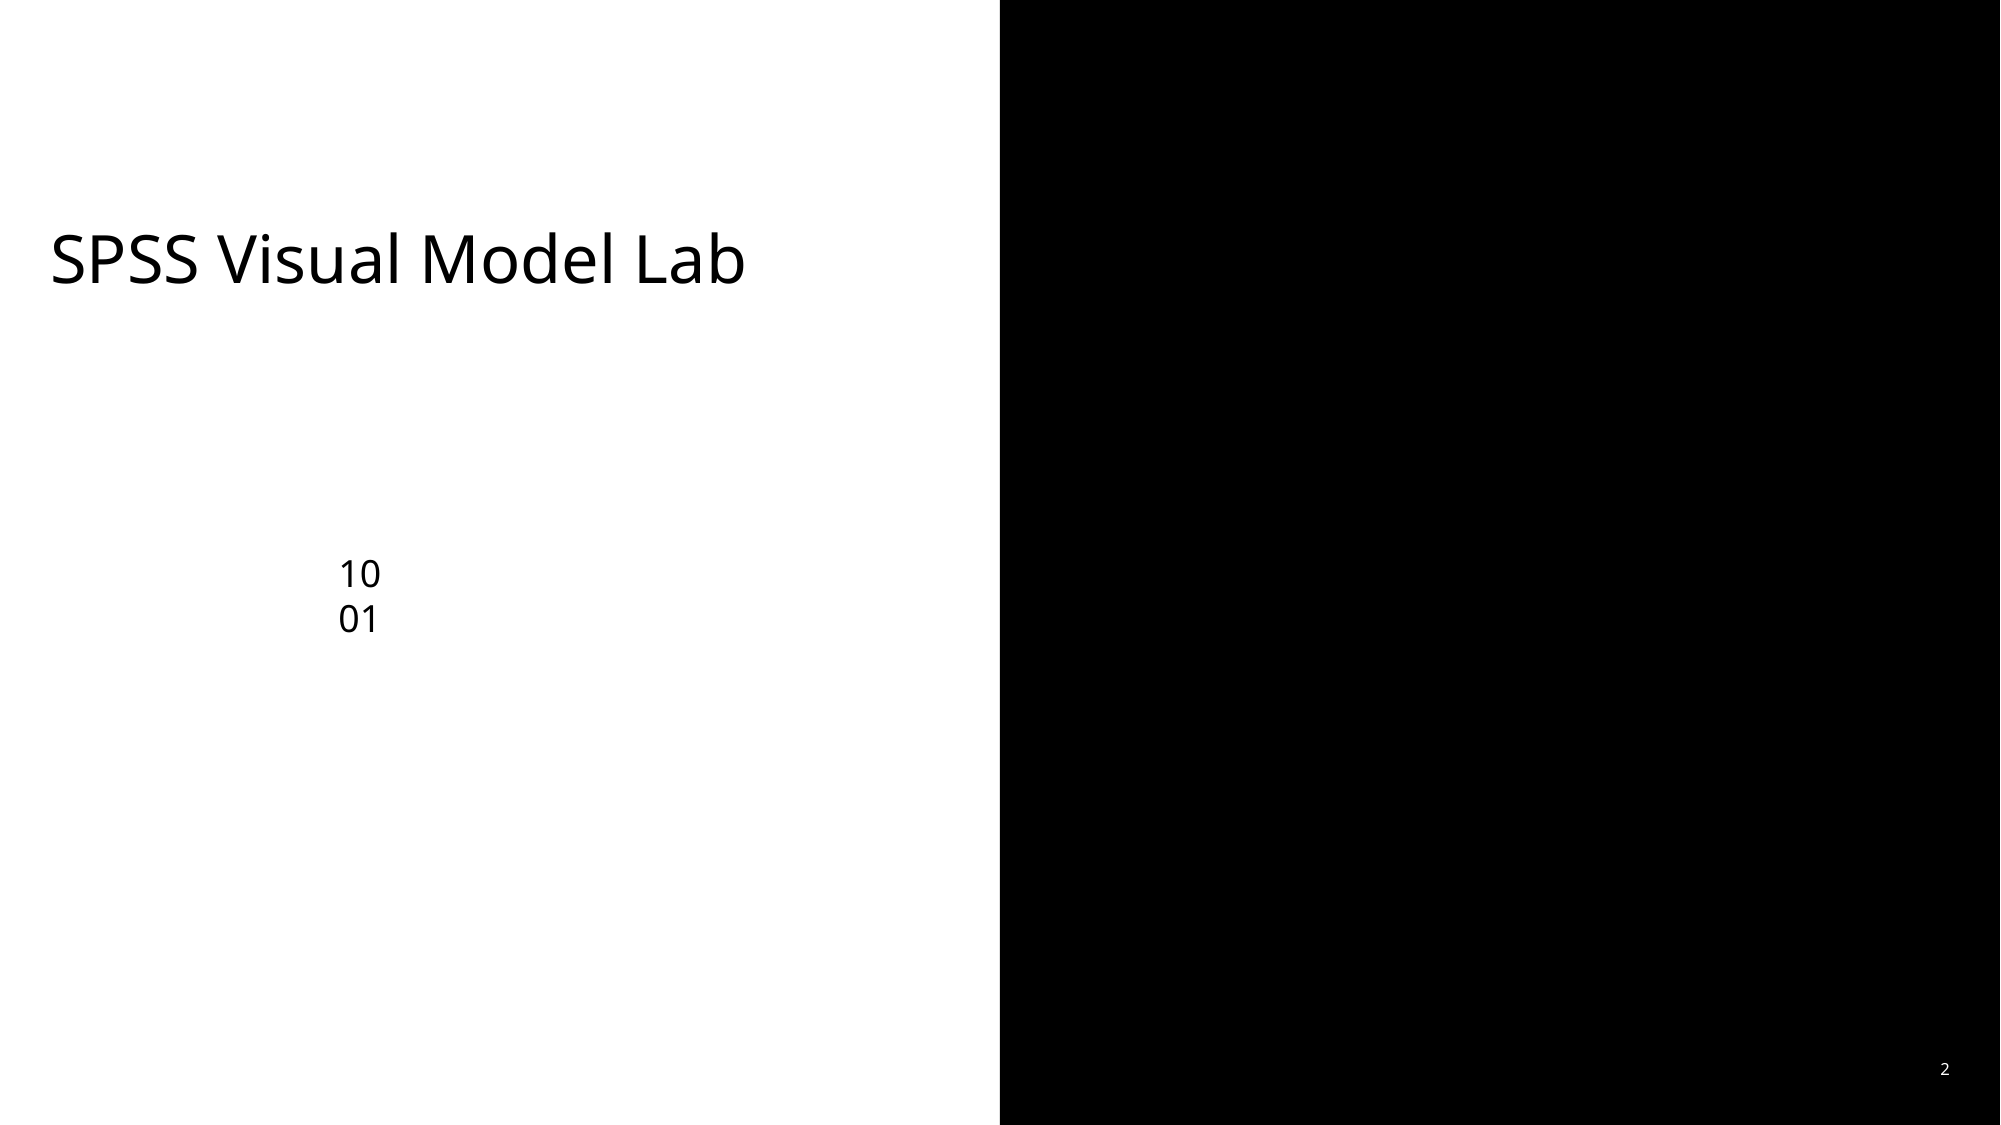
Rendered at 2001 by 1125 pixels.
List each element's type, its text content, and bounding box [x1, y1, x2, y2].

slide_number 2 [1500, 1055, 1950, 1086]
text_box 10 01 [323, 542, 408, 648]
title SPSS Visual Model Lab [50, 226, 950, 1006]
